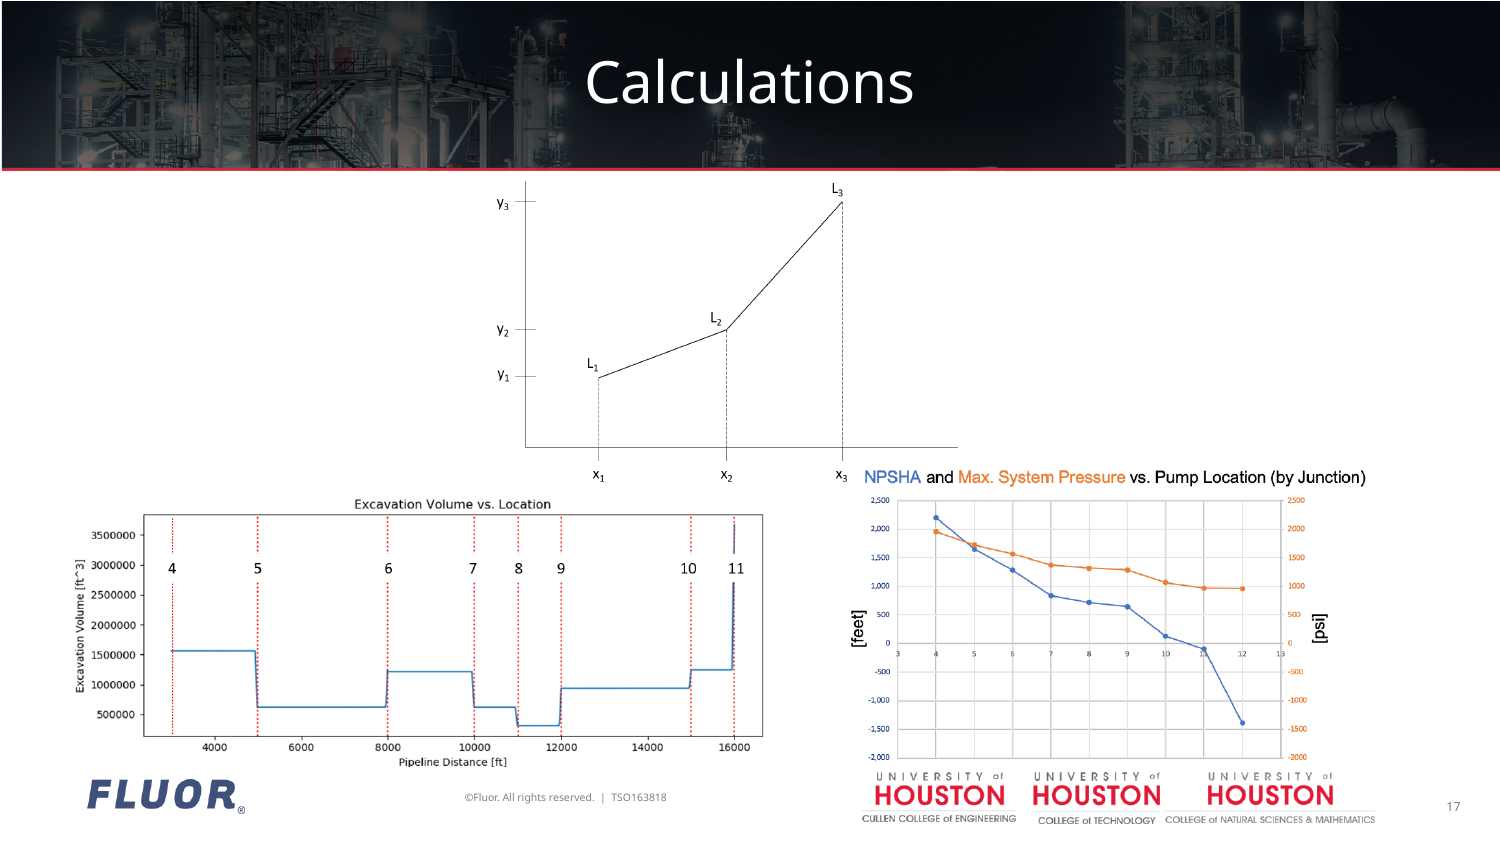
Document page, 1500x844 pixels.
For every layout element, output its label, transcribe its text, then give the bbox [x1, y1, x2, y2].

picture [1, 1, 1500, 844]
title Calculations [75, 9, 1425, 150]
